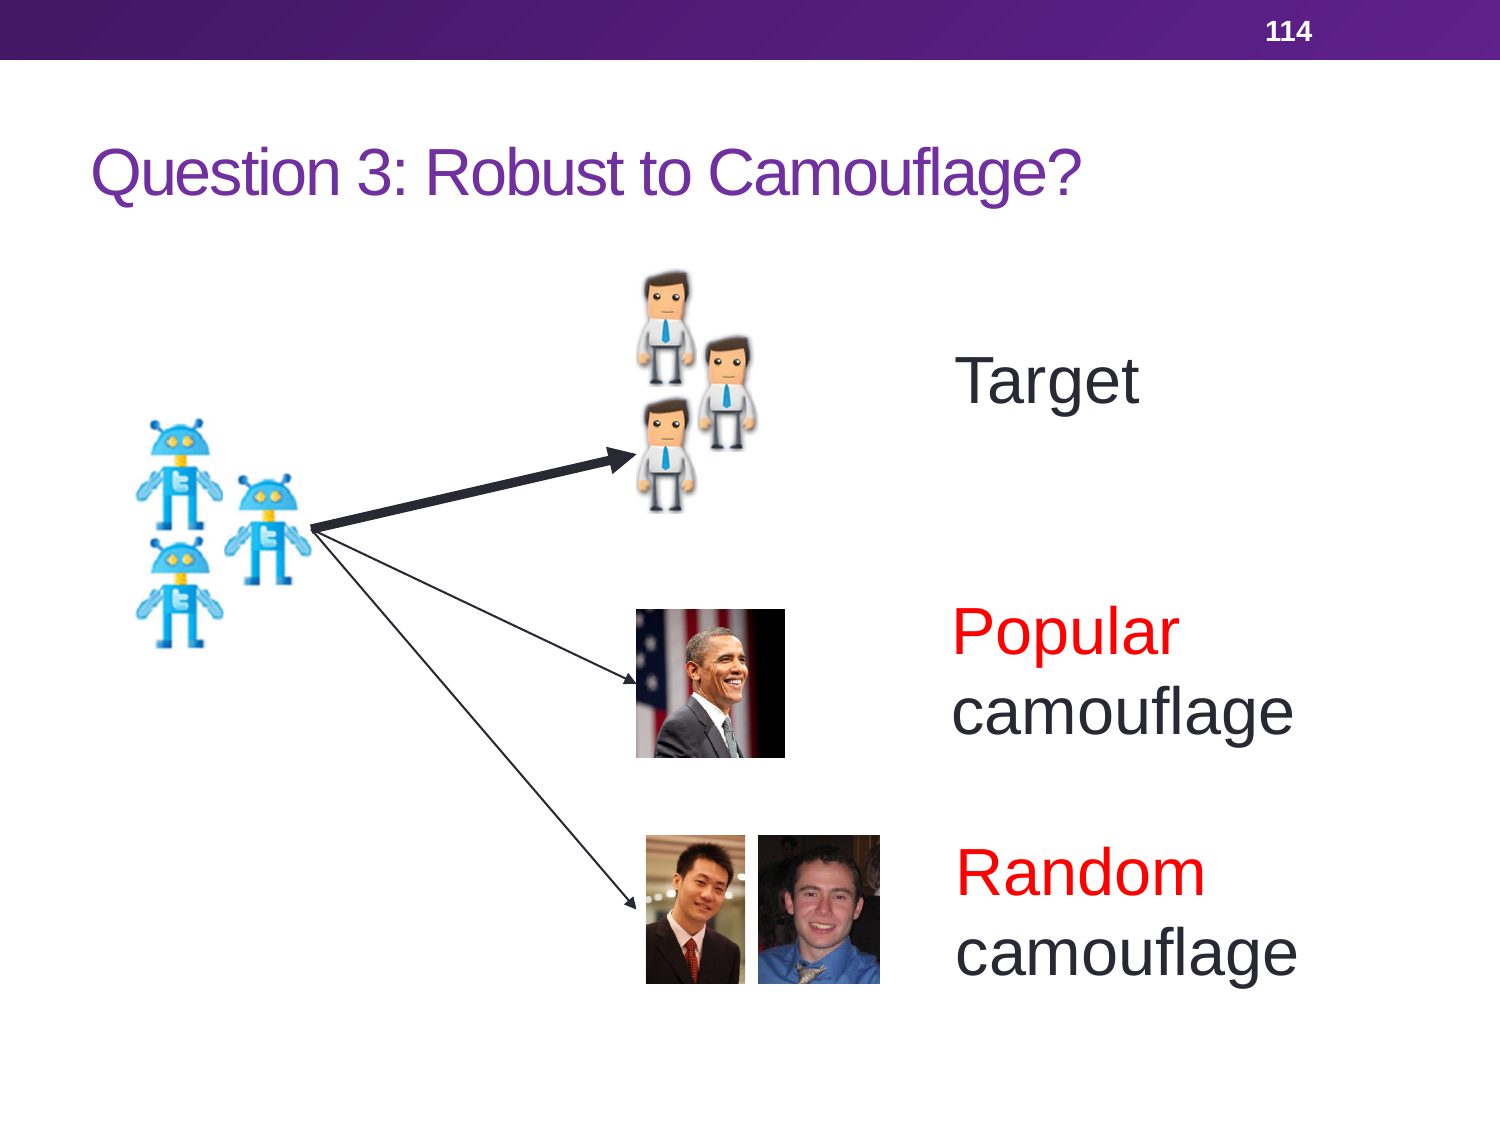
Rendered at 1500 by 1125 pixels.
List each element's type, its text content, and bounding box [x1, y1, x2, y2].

text_box Popular camouflage [936, 580, 1311, 756]
picture [636, 835, 755, 984]
title Question 3: Robust to Camouflage? [75, 87, 1425, 250]
picture [758, 835, 880, 984]
slide_number 114 [1250, 3, 1425, 57]
picture [135, 415, 310, 653]
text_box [310, 528, 637, 911]
picture [637, 609, 785, 758]
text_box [310, 453, 637, 528]
text_box Random camouflage [940, 821, 1315, 996]
picture [636, 268, 759, 514]
text_box Target [939, 329, 1155, 425]
